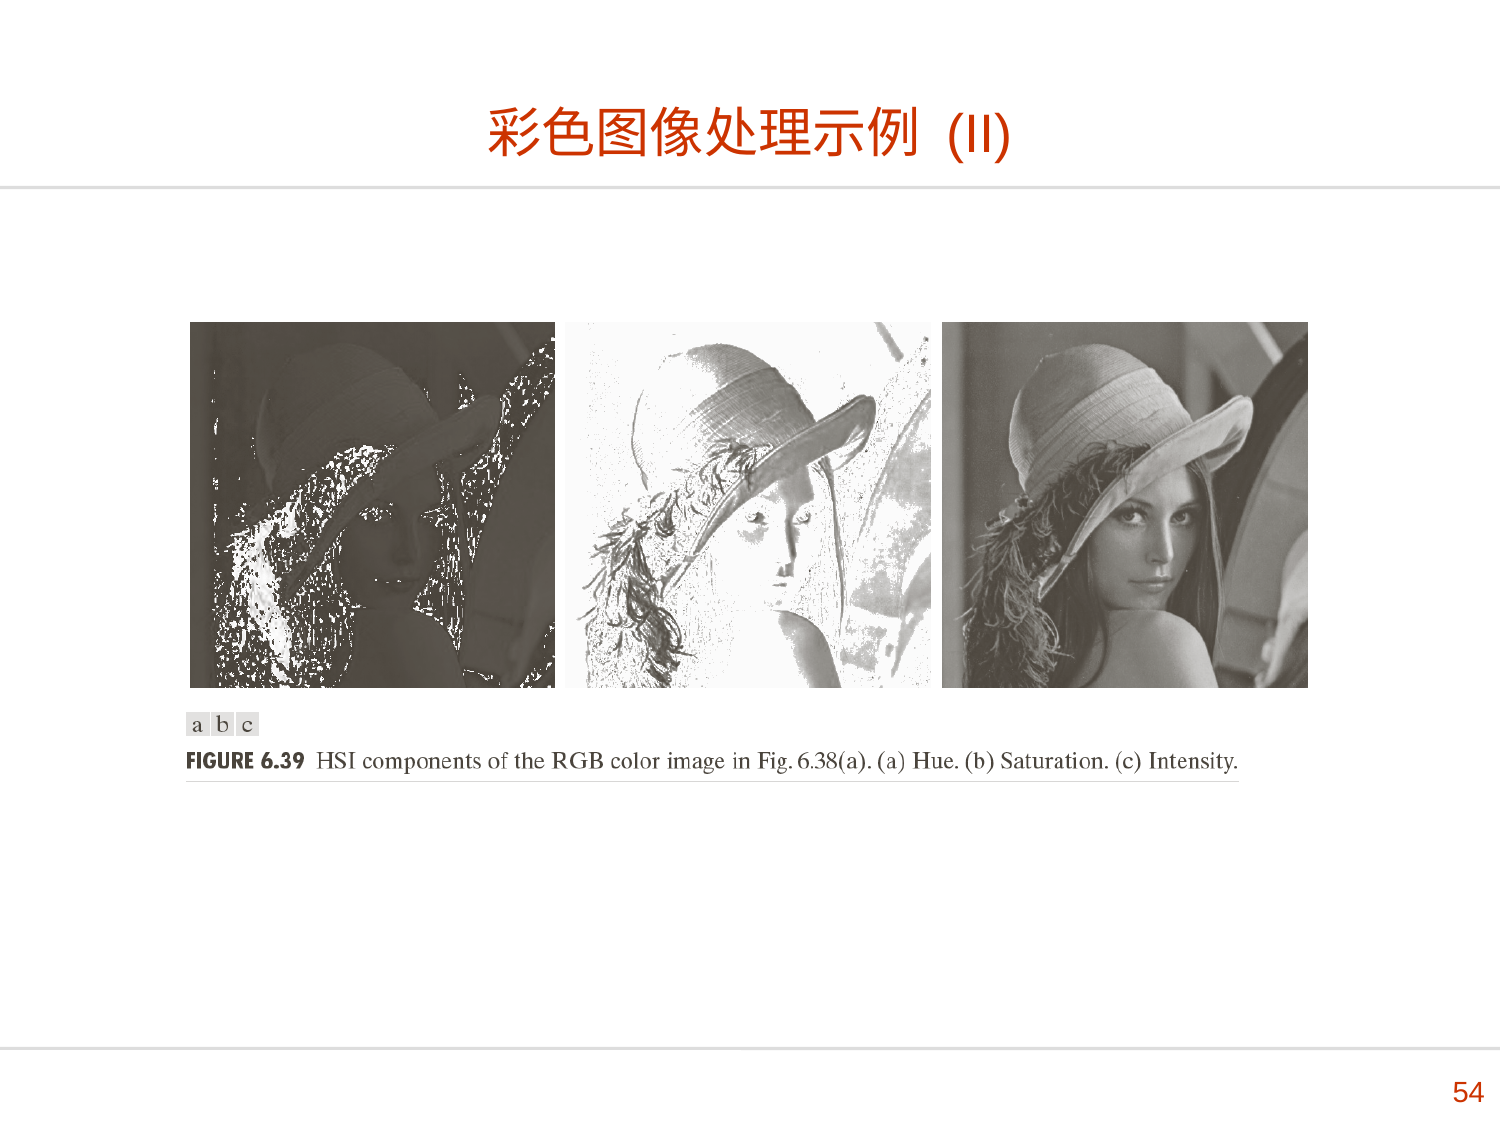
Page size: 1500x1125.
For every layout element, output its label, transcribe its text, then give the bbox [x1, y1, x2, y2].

picture [185, 316, 1316, 692]
picture [180, 709, 1241, 787]
text_box 彩色图像处理示例 (II) [74, 91, 1425, 182]
slide_number 54 [1149, 1065, 1500, 1104]
